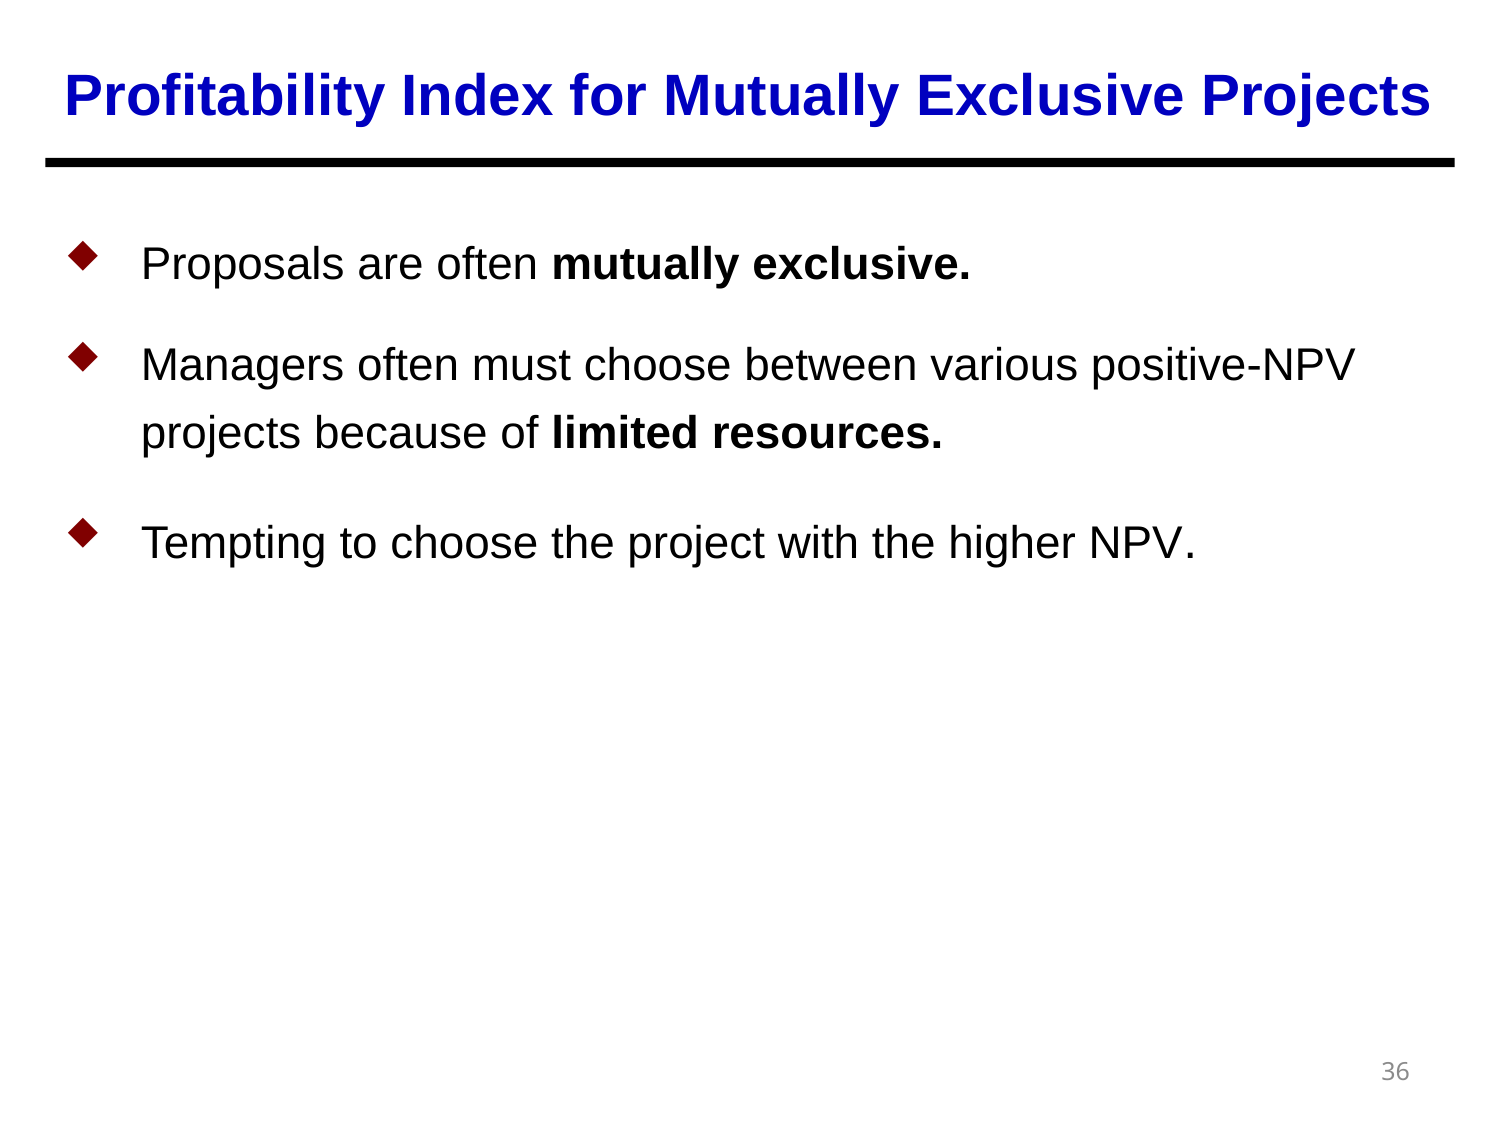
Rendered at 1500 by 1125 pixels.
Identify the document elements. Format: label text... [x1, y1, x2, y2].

slide_number 36 [1074, 1042, 1425, 1103]
text_box Proposals are often mutually exclusive. Managers often must choose between various positive-NPV projects because of limited resources. Tempting to choose the project with the higher NPV. [49, 212, 1388, 576]
text_box Profitability Index for Mutually Exclusive Projects [50, 49, 1450, 138]
